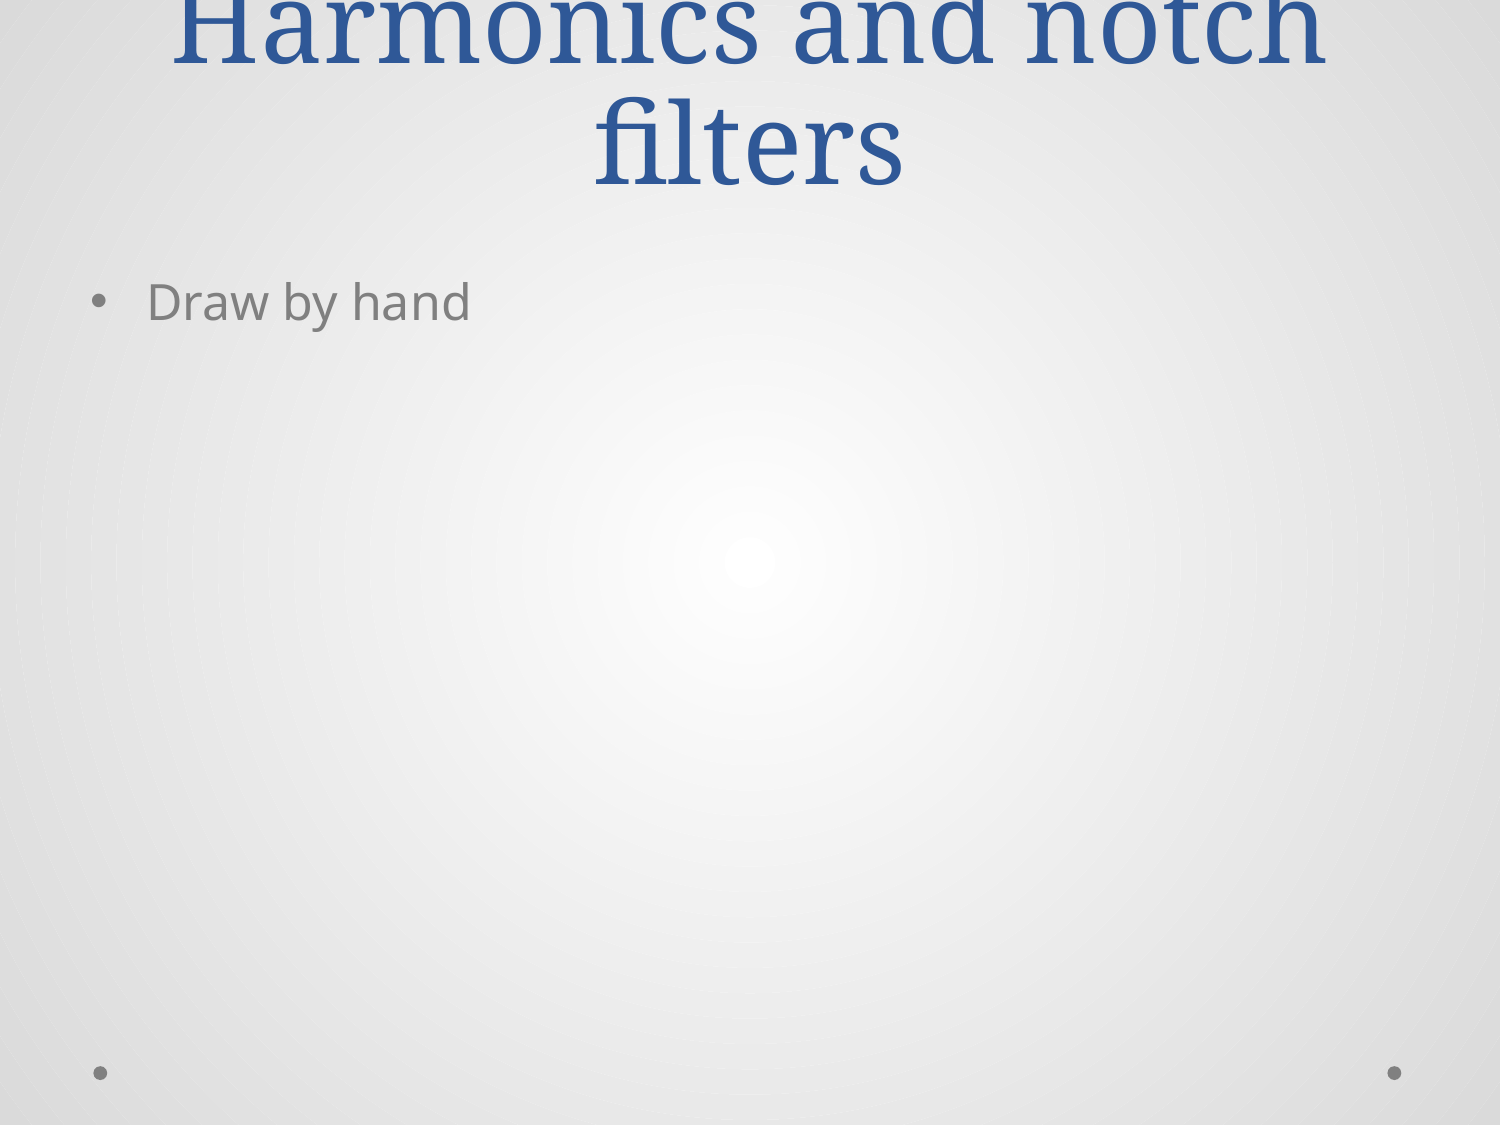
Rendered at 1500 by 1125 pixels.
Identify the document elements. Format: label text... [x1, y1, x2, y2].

title Harmonics and notch filters [0, 0, 1500, 215]
list Draw by hand [75, 262, 1425, 1005]
